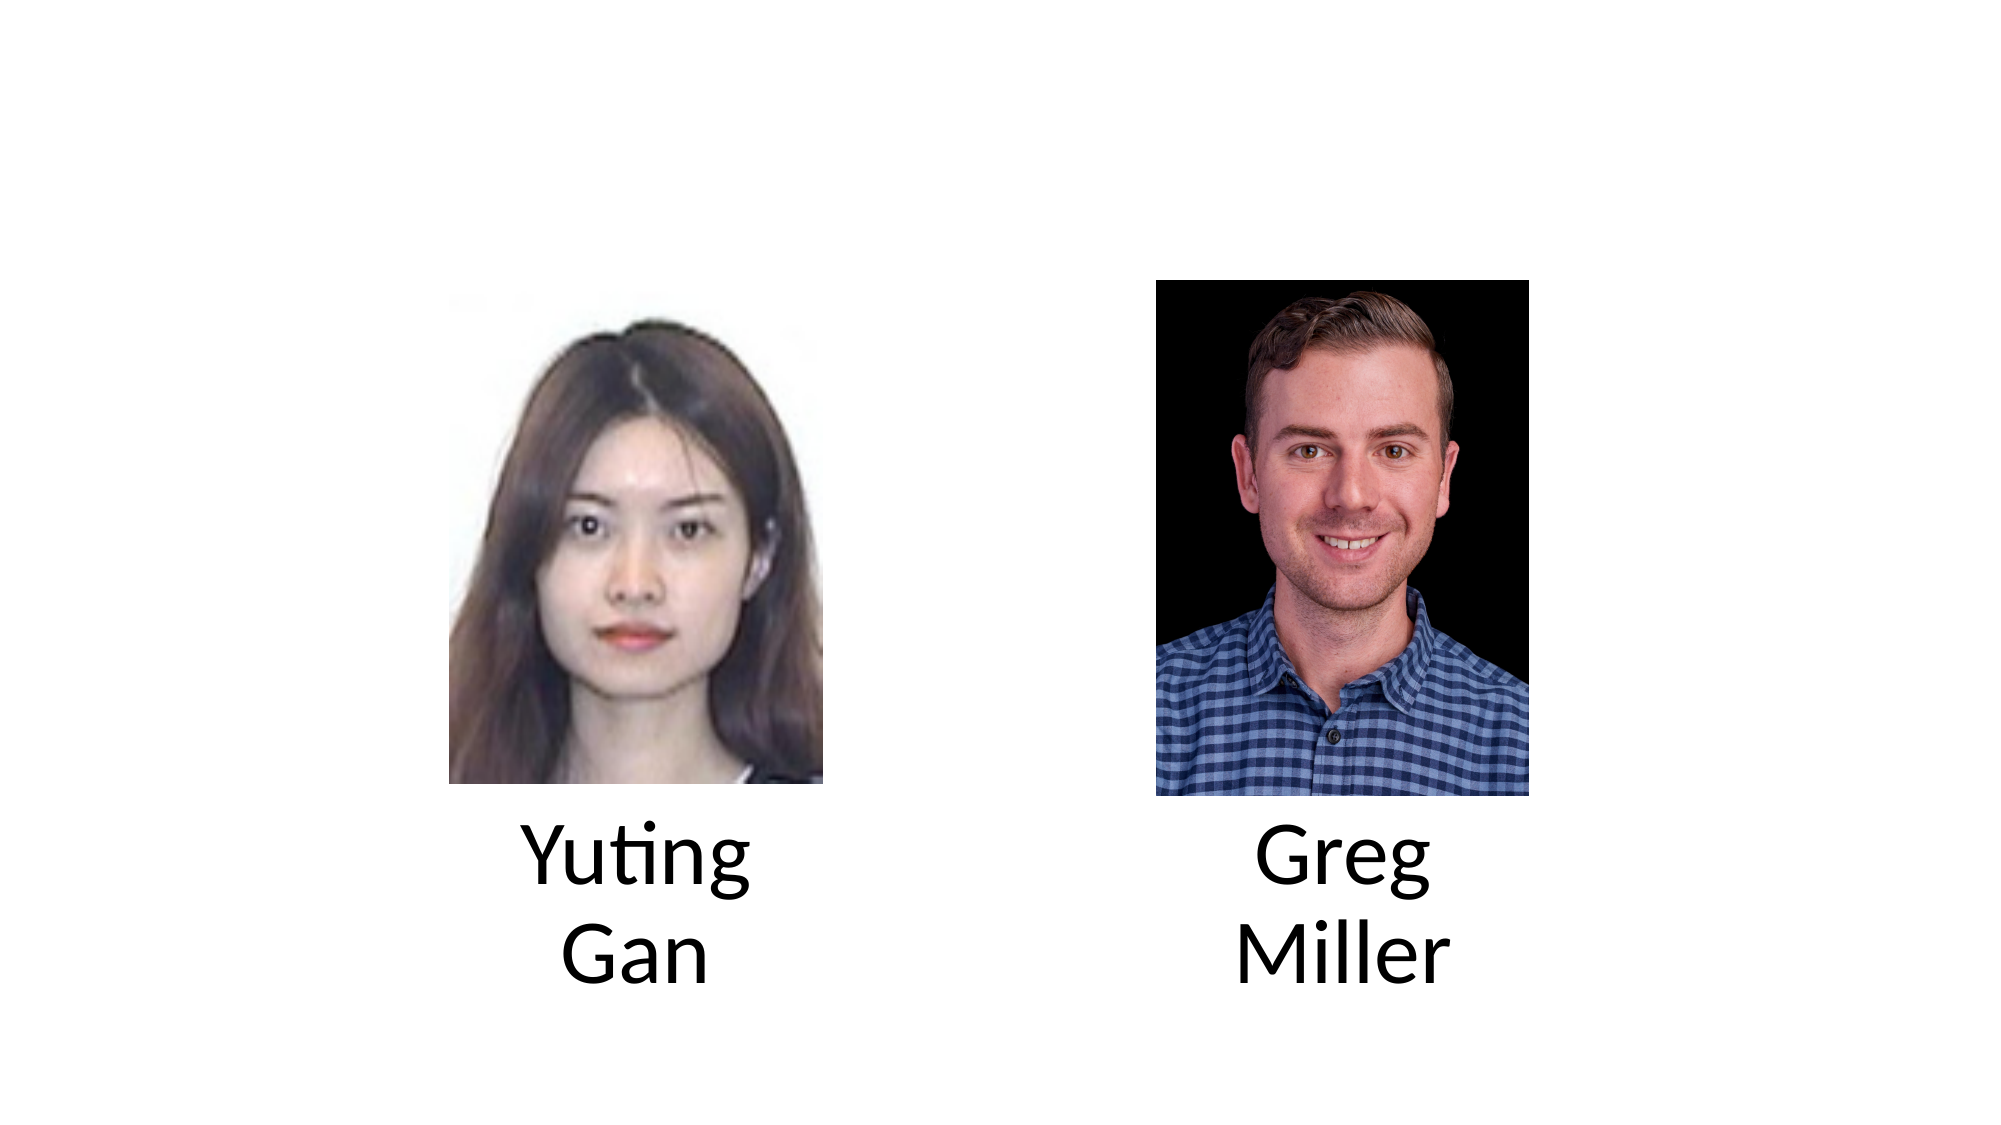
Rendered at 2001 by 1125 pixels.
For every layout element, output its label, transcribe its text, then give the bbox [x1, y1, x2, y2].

picture [449, 287, 823, 784]
title Yuting Gan [449, 795, 823, 1013]
text_box Greg Miller [1157, 796, 1530, 1013]
picture [1156, 280, 1530, 796]
